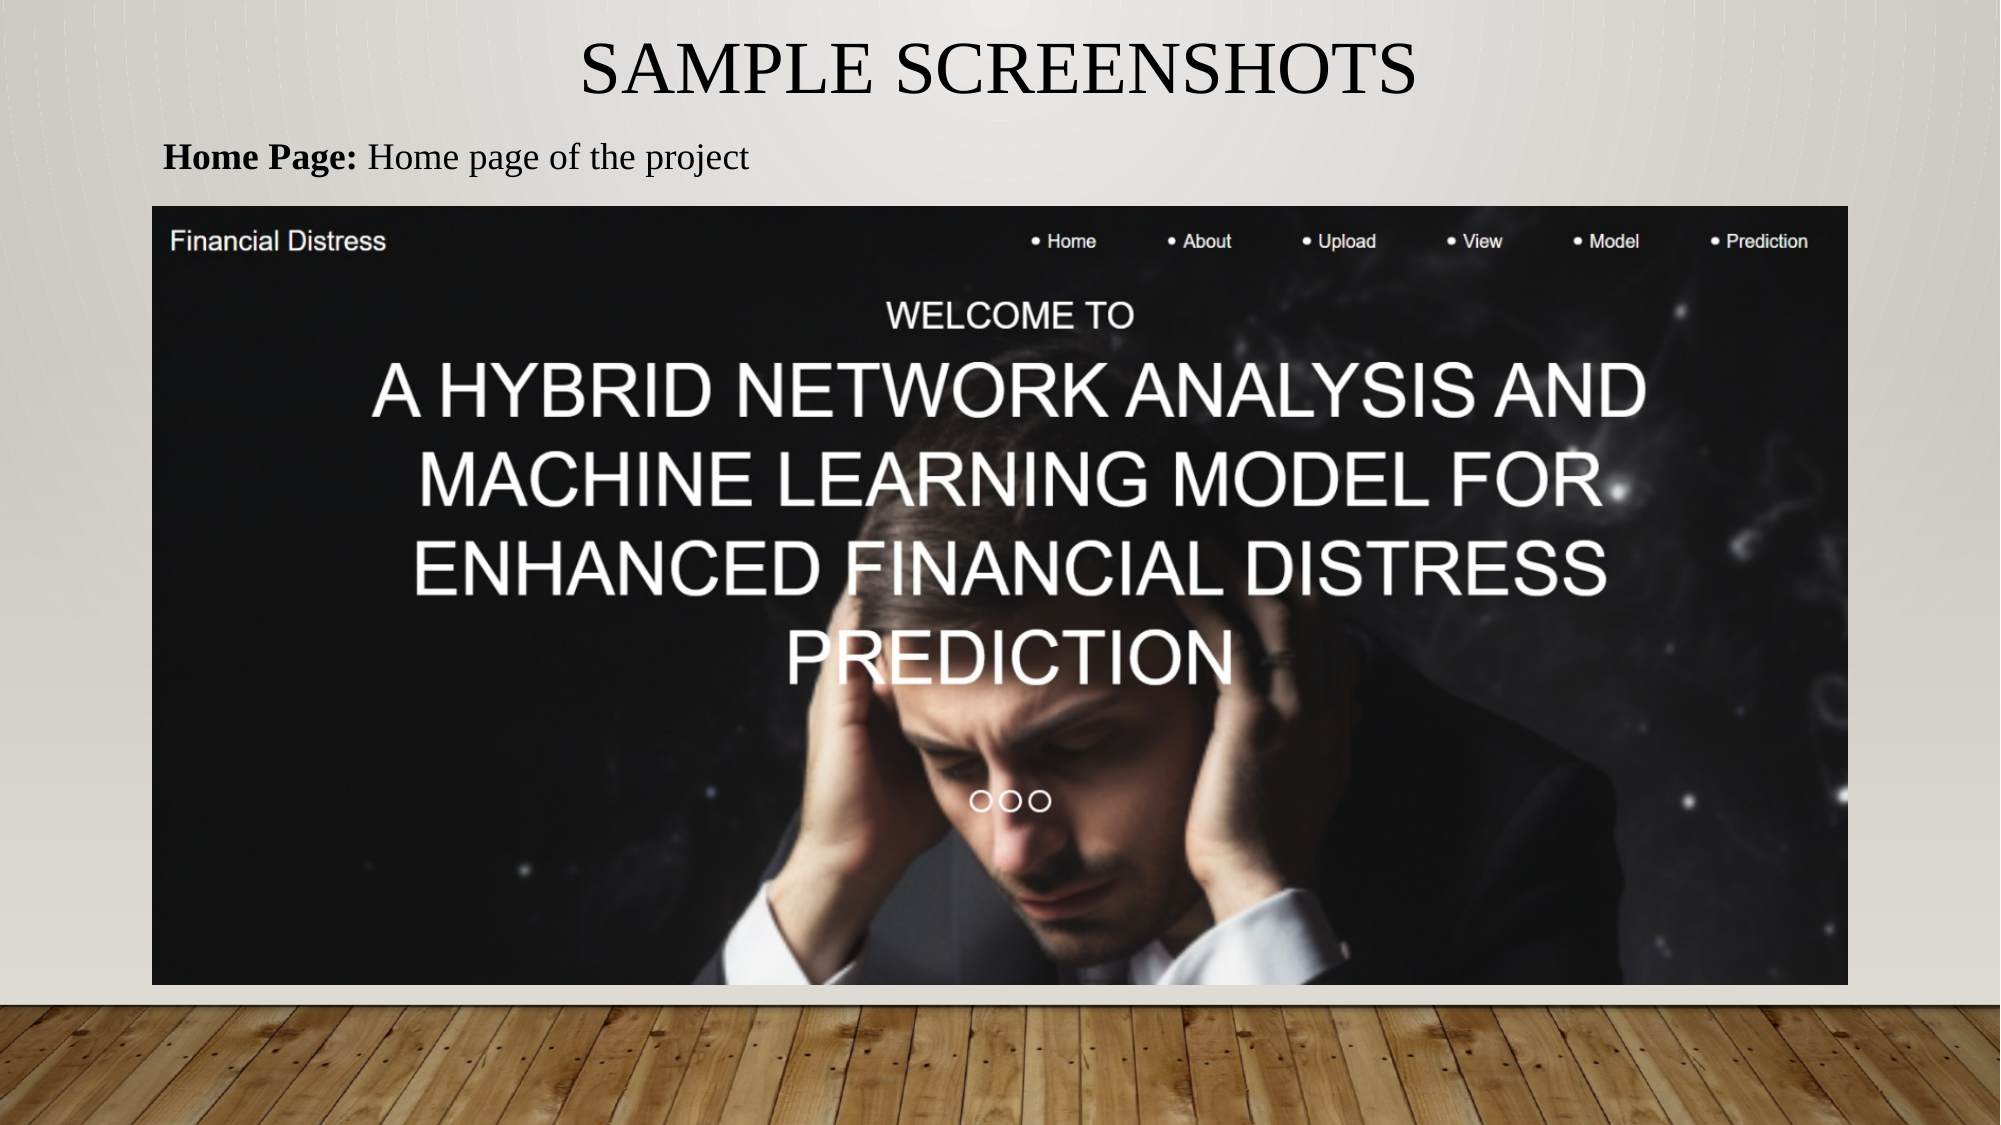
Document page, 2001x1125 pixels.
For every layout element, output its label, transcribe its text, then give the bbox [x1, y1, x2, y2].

text_box Home Page: Home page of the project [148, 117, 1150, 185]
picture [0, 1005, 2000, 1125]
picture [151, 206, 1849, 985]
text_box SAMPLE SCREENSHOTS [564, 11, 1435, 117]
